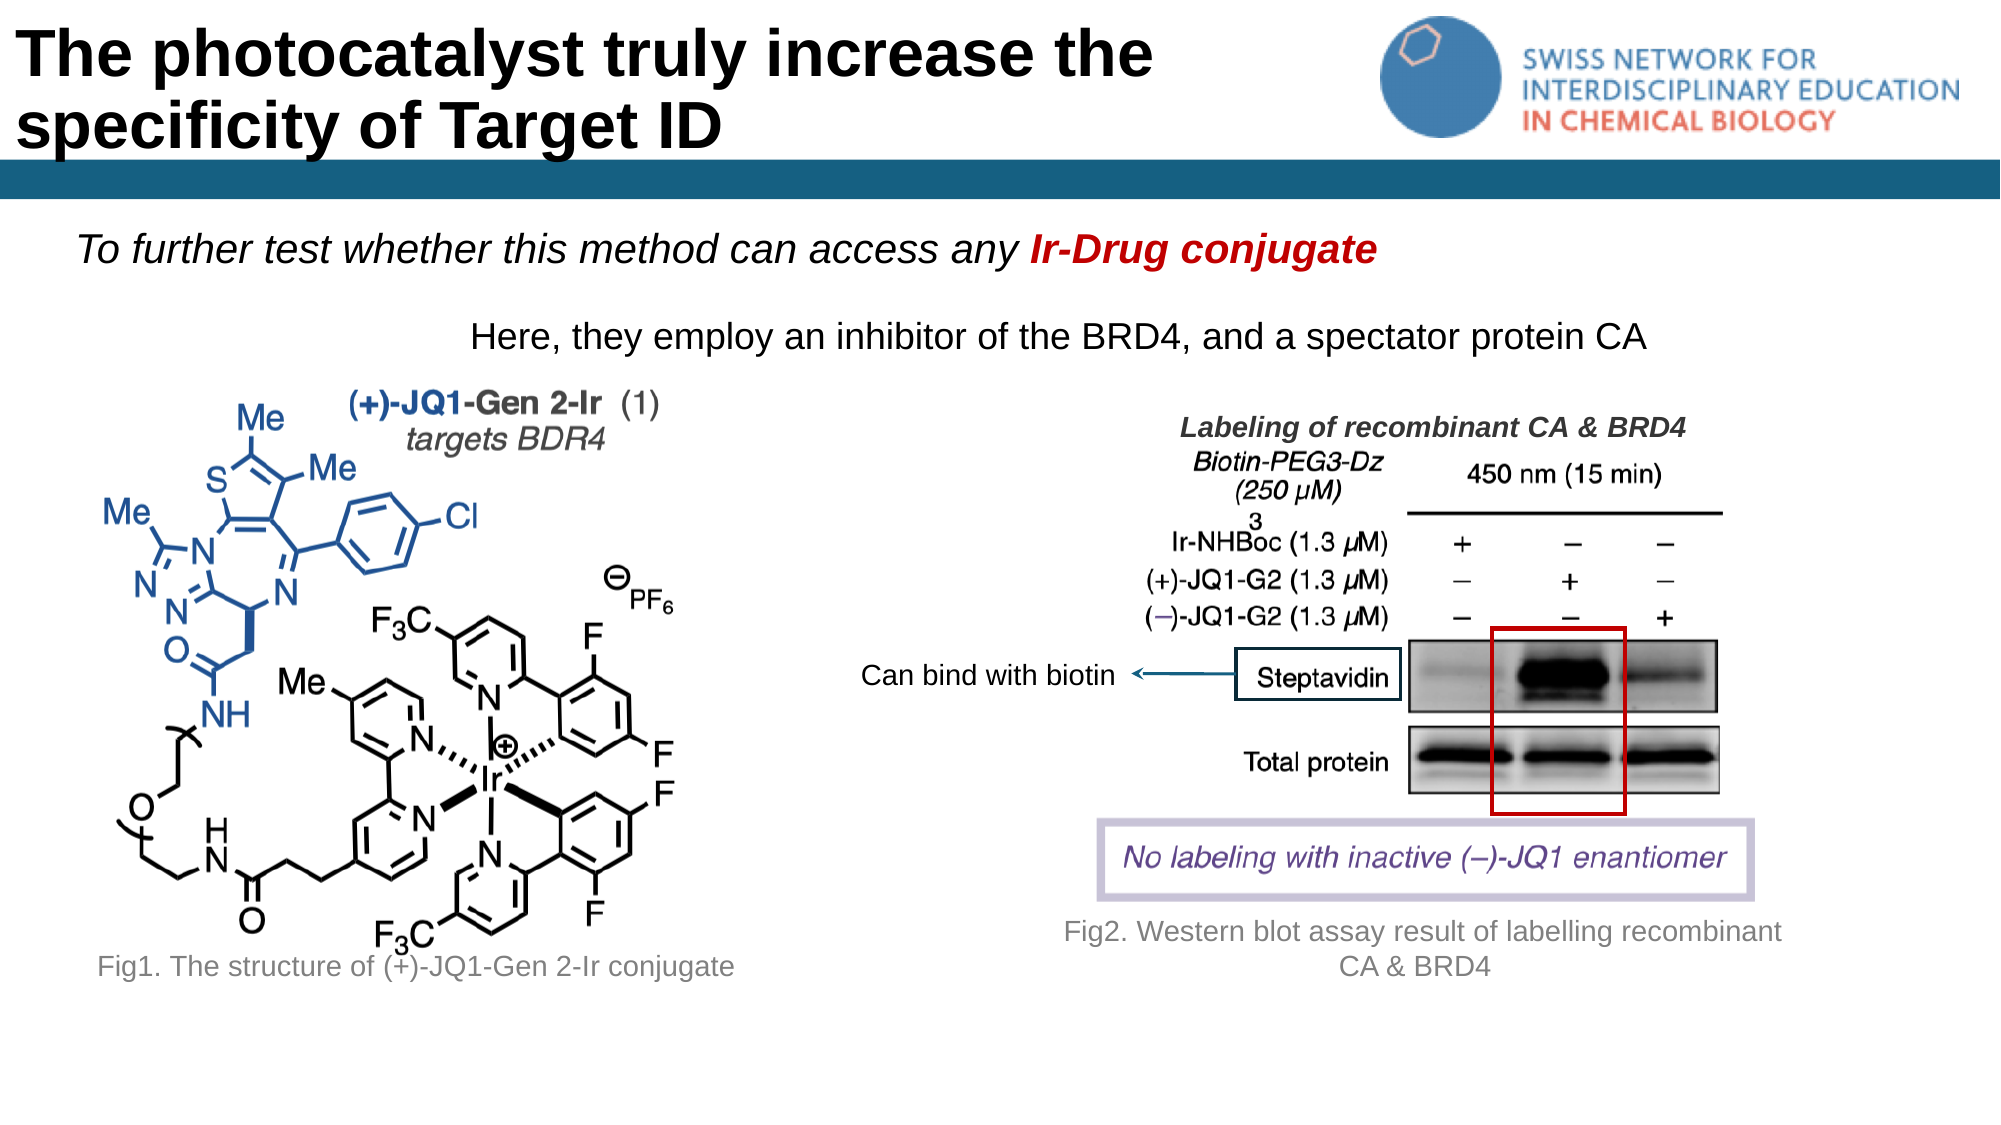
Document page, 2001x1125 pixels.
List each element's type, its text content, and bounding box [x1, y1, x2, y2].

picture [1090, 436, 1758, 923]
title The photocatalyst truly increase the specificity of Target ID [0, 0, 1341, 200]
text_box To further test whether this method can access any Ir-Drug conjugate [60, 214, 1394, 279]
picture [1379, 15, 1959, 138]
text_box Can bind with biotin [846, 648, 1090, 699]
text_box Labeling of recombinant CA & BRD4 [1165, 400, 1740, 436]
text_box [0, 158, 2000, 201]
picture [56, 354, 688, 957]
text_box Here, they employ an inhibitor of the BRD4, and a spectator protein CA [455, 304, 1663, 365]
text_box Fig1. The structure of (+)-JQ1-Gen 2-Ir conjugate [56, 940, 785, 990]
text_box Fig2. Western blot assay result of labelling recombinant CA & BRD4 [1048, 904, 1799, 990]
